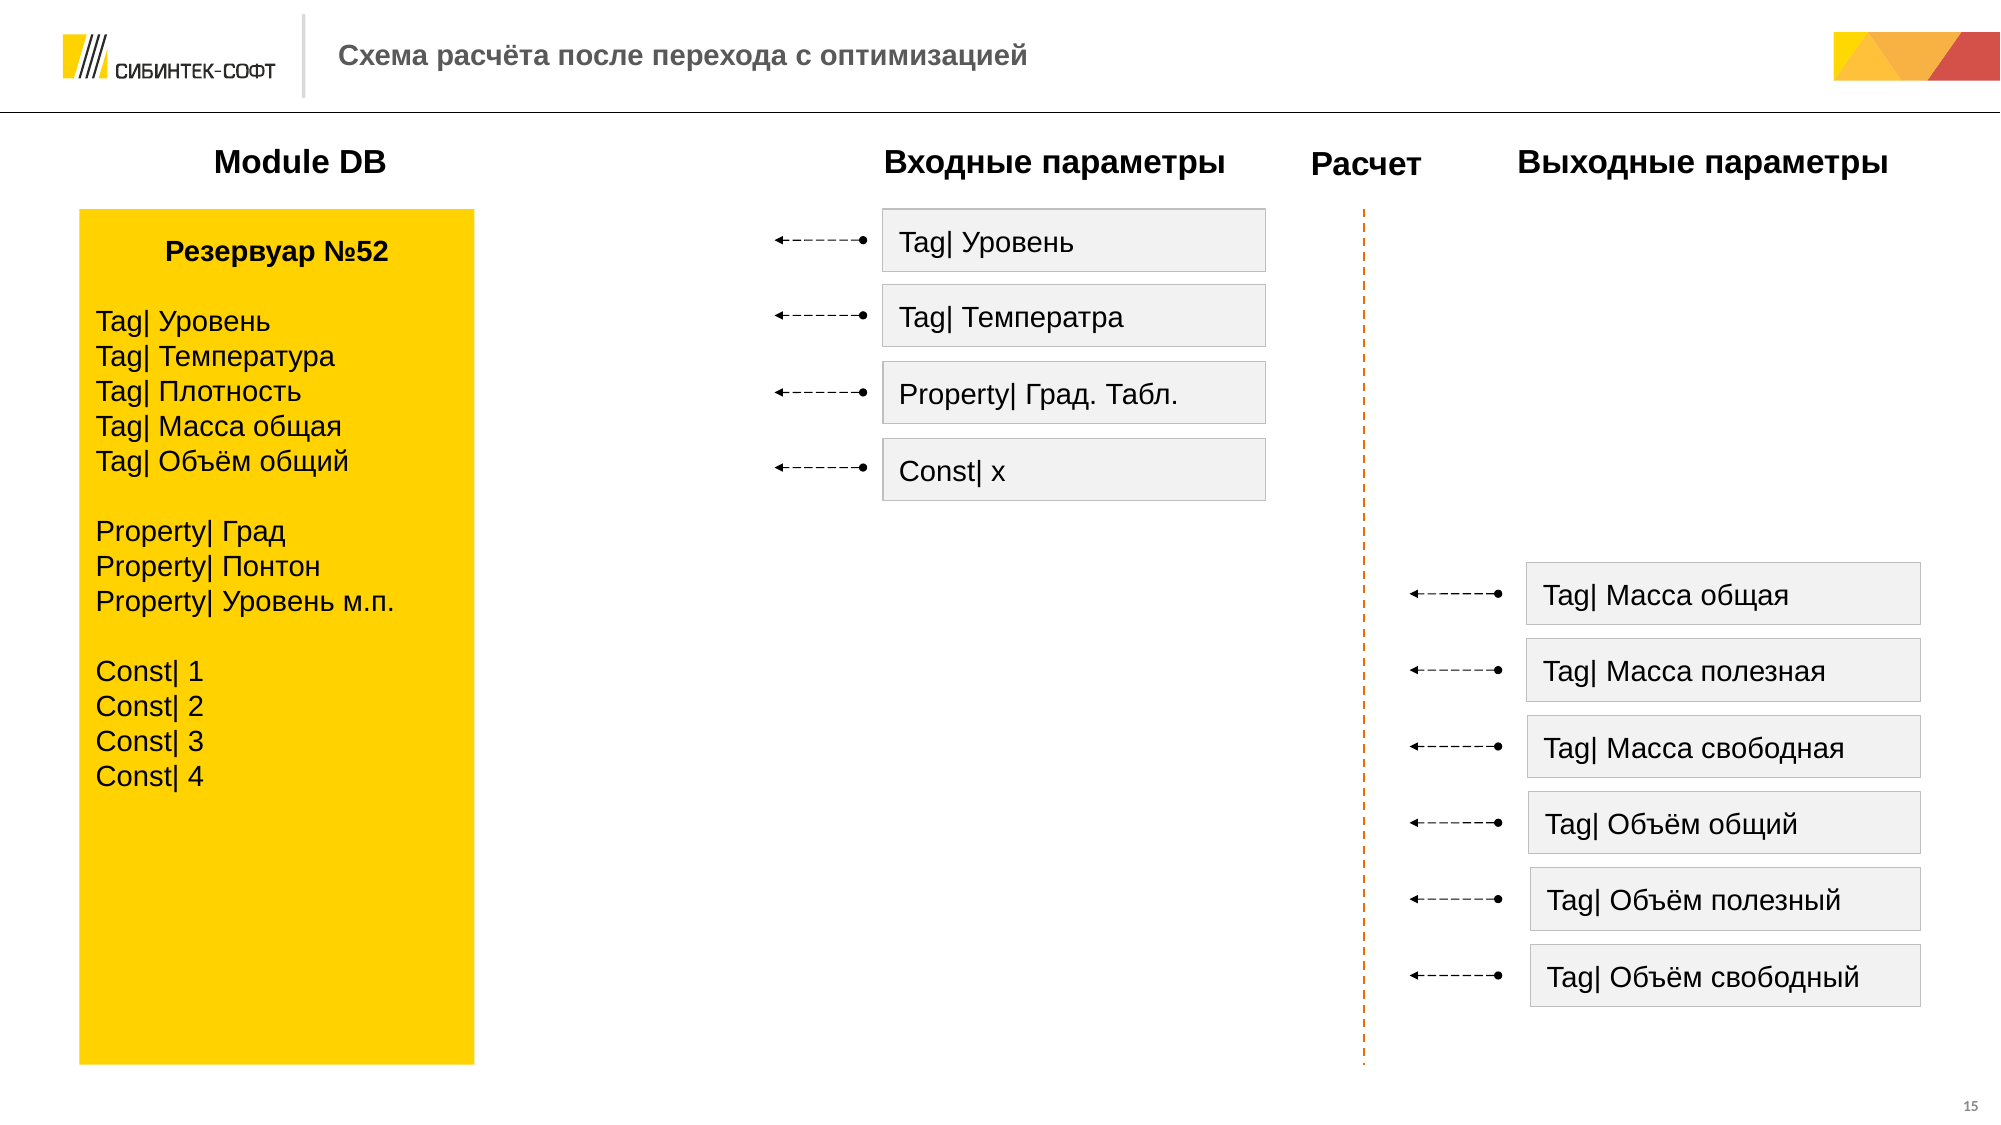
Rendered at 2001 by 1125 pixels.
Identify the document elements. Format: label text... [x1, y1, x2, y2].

text_box Tag| Температра [882, 284, 1266, 347]
text_box Module DB [198, 136, 450, 191]
text_box [850, 388, 868, 397]
text_box Const| x [882, 438, 1266, 501]
text_box [1409, 742, 1425, 751]
text_box [1486, 818, 1503, 827]
text_box [774, 236, 790, 245]
text_box [1409, 971, 1425, 980]
text_box [1486, 894, 1503, 904]
text_box Входные параметры [868, 127, 1301, 200]
text_box Tag| Уровень [882, 208, 1266, 272]
slide_number 15 [1946, 1086, 1995, 1125]
text_box Tag| Масса общая [1526, 562, 1921, 625]
text_box Tag| Объём полезный [1530, 867, 1921, 931]
text_box [1409, 666, 1425, 675]
text_box Tag| Объём свободный [1530, 944, 1921, 1007]
text_box [1409, 895, 1425, 904]
text_box [1409, 589, 1425, 598]
text_box [850, 311, 868, 320]
text_box [1409, 818, 1425, 827]
text_box [1486, 971, 1503, 980]
text_box Tag| Объём общий [1528, 791, 1921, 854]
text_box [1486, 665, 1503, 675]
text_box [774, 311, 790, 320]
text_box Tag| Масса полезная [1526, 638, 1921, 702]
text_box Выходные параметры [1502, 127, 1935, 200]
text_box [1486, 742, 1503, 751]
text_box [850, 463, 868, 472]
title Схема расчёта после перехода с оптимизацией [302, 0, 1454, 113]
text_box [774, 388, 790, 397]
text_box Расчет [1234, 128, 1499, 201]
text_box Резервуар №52 Tag| Уровень Tag| Температура Tag| Плотность Tag| Масса общая Tag| Объём общий Property| Град Property| Понтон Property| Уровень м.п. Const| 1 Const| 2 Const| 3 Const| 4 [79, 209, 475, 1065]
text_box Tag| Масса свободная [1527, 715, 1921, 778]
text_box [1486, 589, 1503, 598]
text_box [850, 236, 868, 245]
text_box Property| Град. Табл. [882, 361, 1266, 424]
text_box [774, 463, 790, 472]
